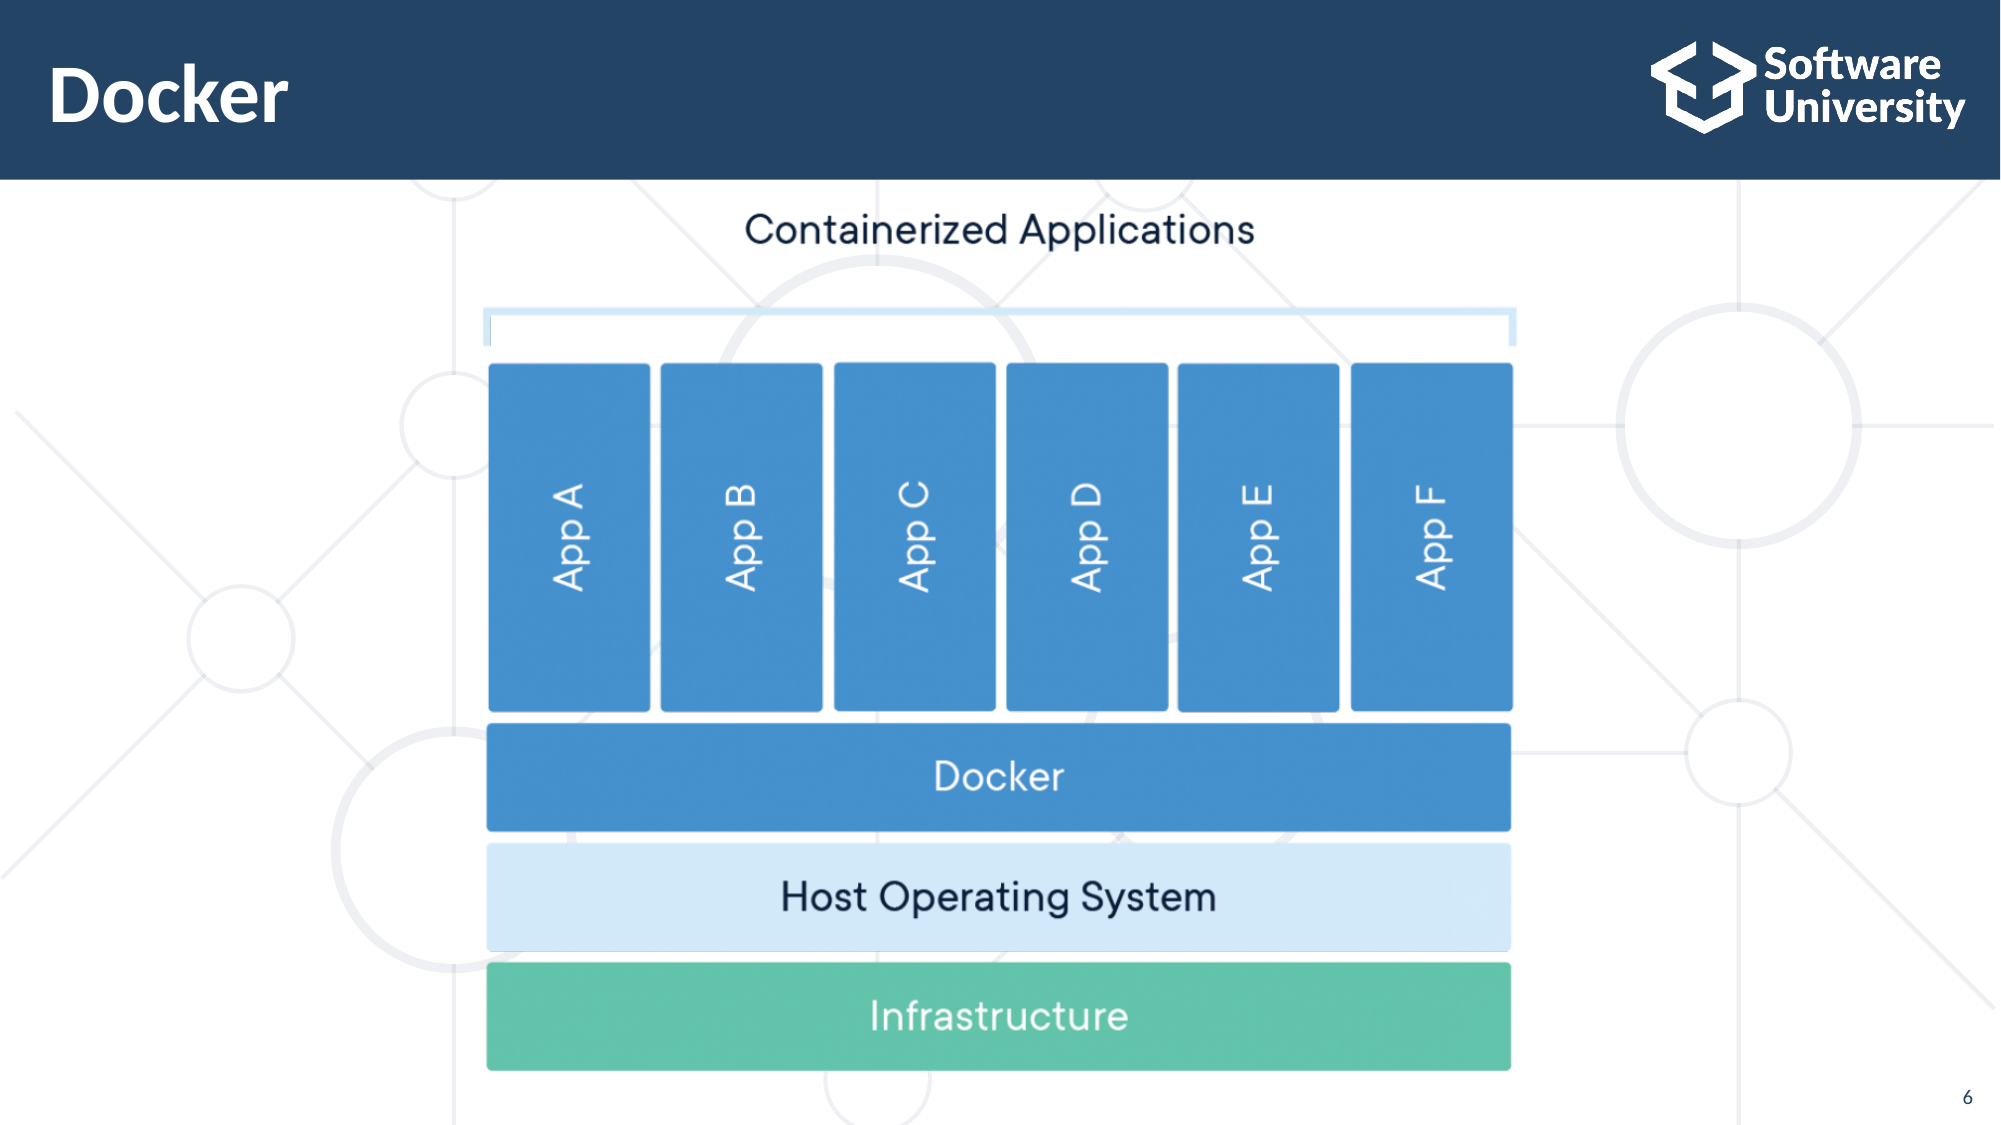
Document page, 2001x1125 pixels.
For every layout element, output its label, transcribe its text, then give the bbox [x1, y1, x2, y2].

picture [349, 74, 1650, 1125]
slide_number 6 [1927, 1067, 1989, 1117]
title Docker [31, 16, 1625, 162]
picture [1651, 41, 1966, 134]
